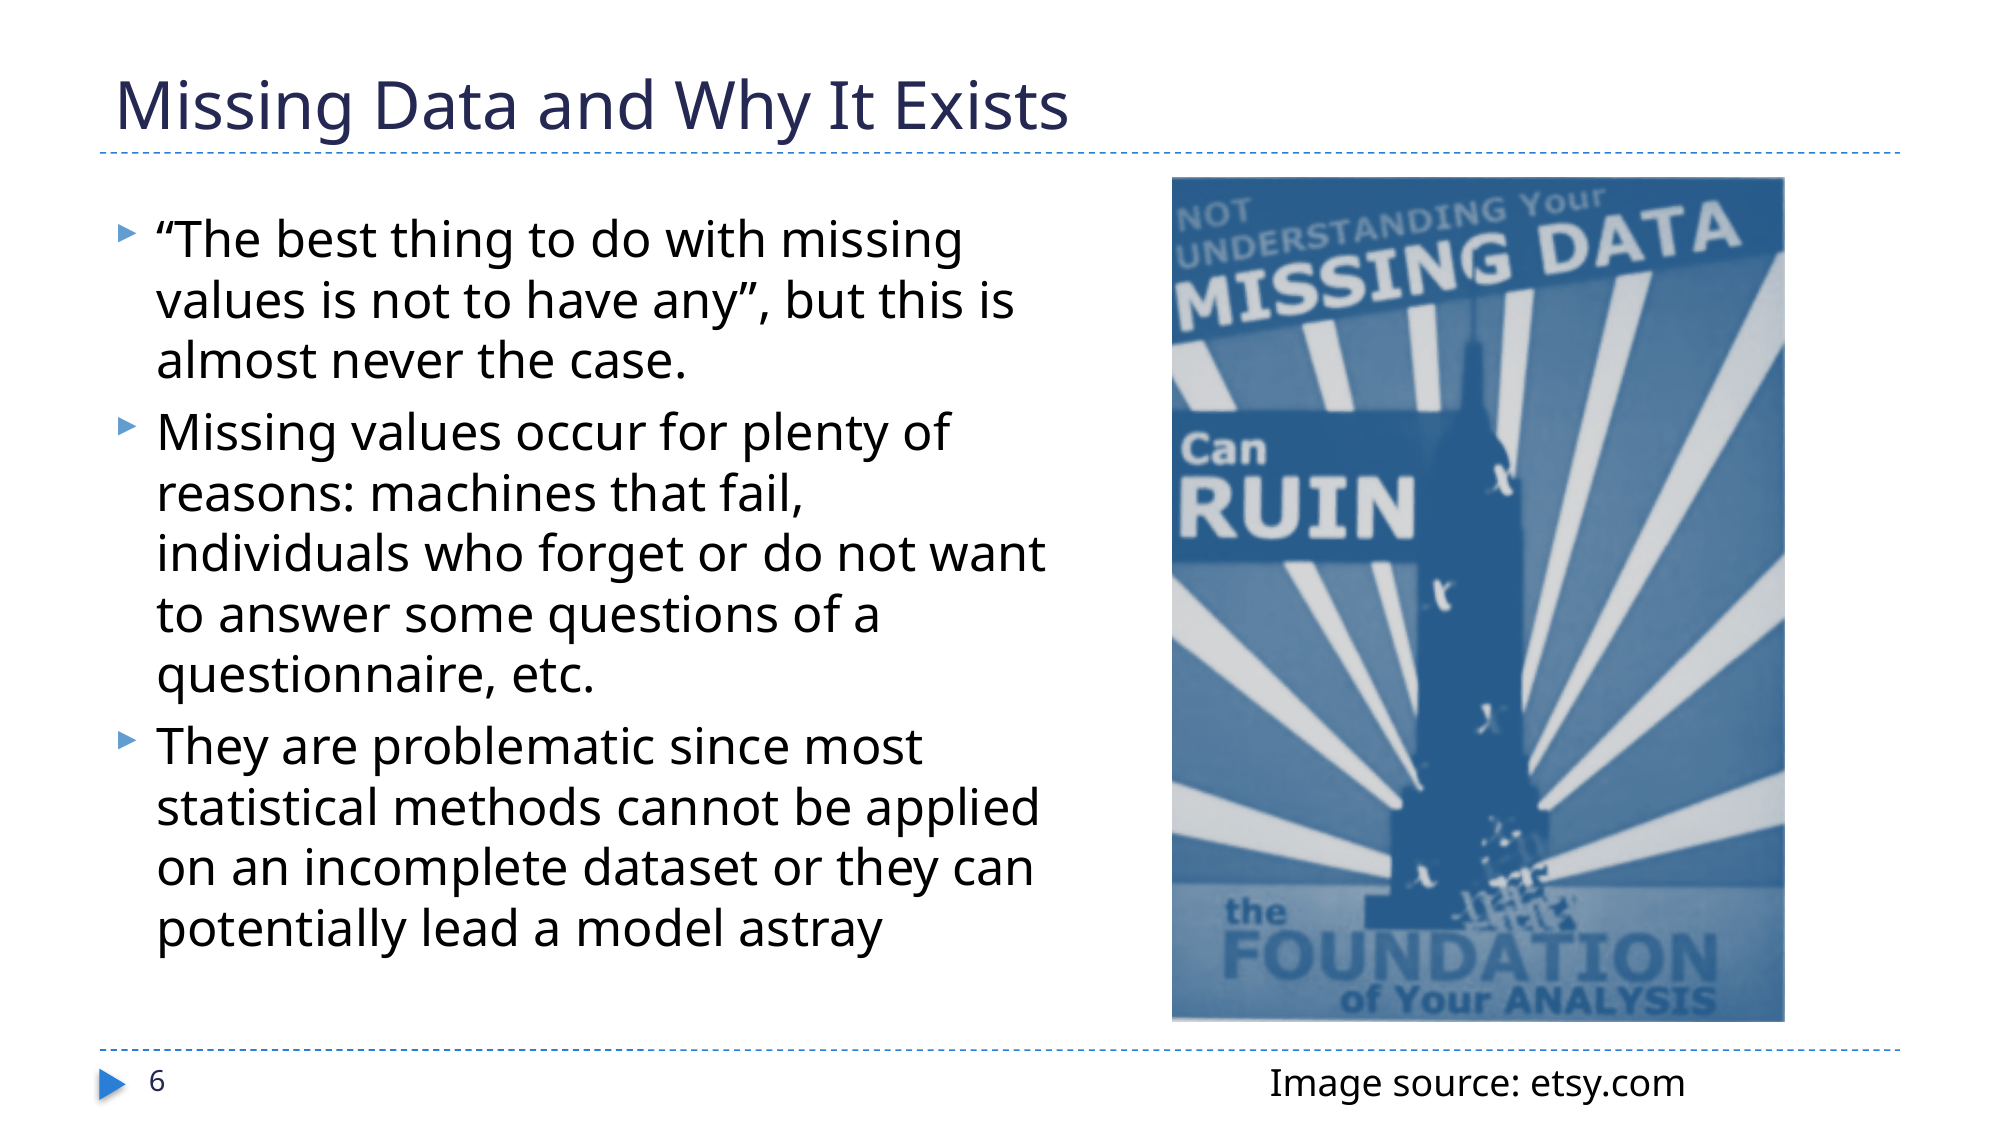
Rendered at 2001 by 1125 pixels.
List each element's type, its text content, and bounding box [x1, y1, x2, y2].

picture [1171, 177, 1785, 1023]
title Missing Data and Why It Exists [99, 24, 1900, 151]
text_box Image source: etsy.com [1255, 1051, 1702, 1111]
list “The best thing to do with missing values is not to have any”, but this is almost never the case. Missing values occur for plenty of reasons: machines that fail, individuals who forget or do not want to answer some questions of a questionnaire, etc. They are problematic since most statistical methods cannot be applied on an incomplete dataset or they can potentially lead a model astray [99, 200, 1075, 1010]
slide_number 6 [133, 1055, 568, 1103]
